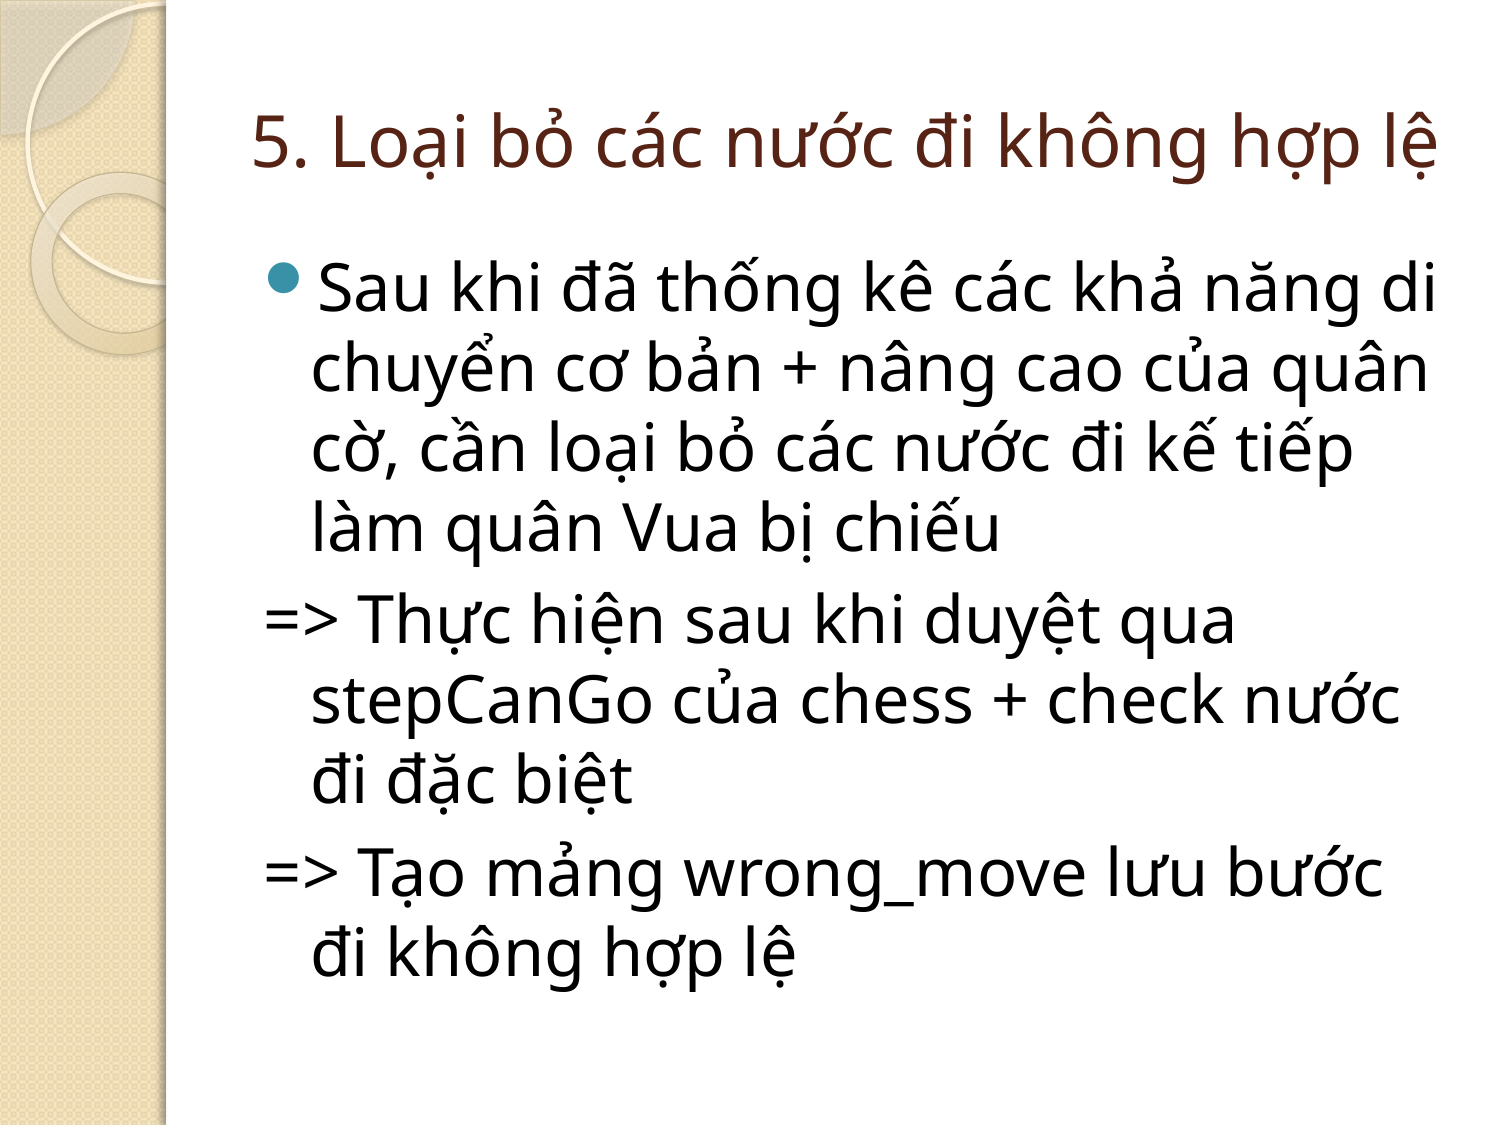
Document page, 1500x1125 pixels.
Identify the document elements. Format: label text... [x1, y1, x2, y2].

list Sau khi đã thống kê các khả năng di chuyển cơ bản + nâng cao của quân cờ, cần loại bỏ các nước đi kế tiếp làm quân Vua bị chiếu => Thực hiện sau khi duyệt qua stepCanGo của chess + check nước đi đặc biệt => Tạo mảng wrong_move lưu bước đi không hợp lệ [235, 237, 1466, 1025]
title 5. Loại bỏ các nước đi không hợp lệ [235, 45, 1466, 233]
